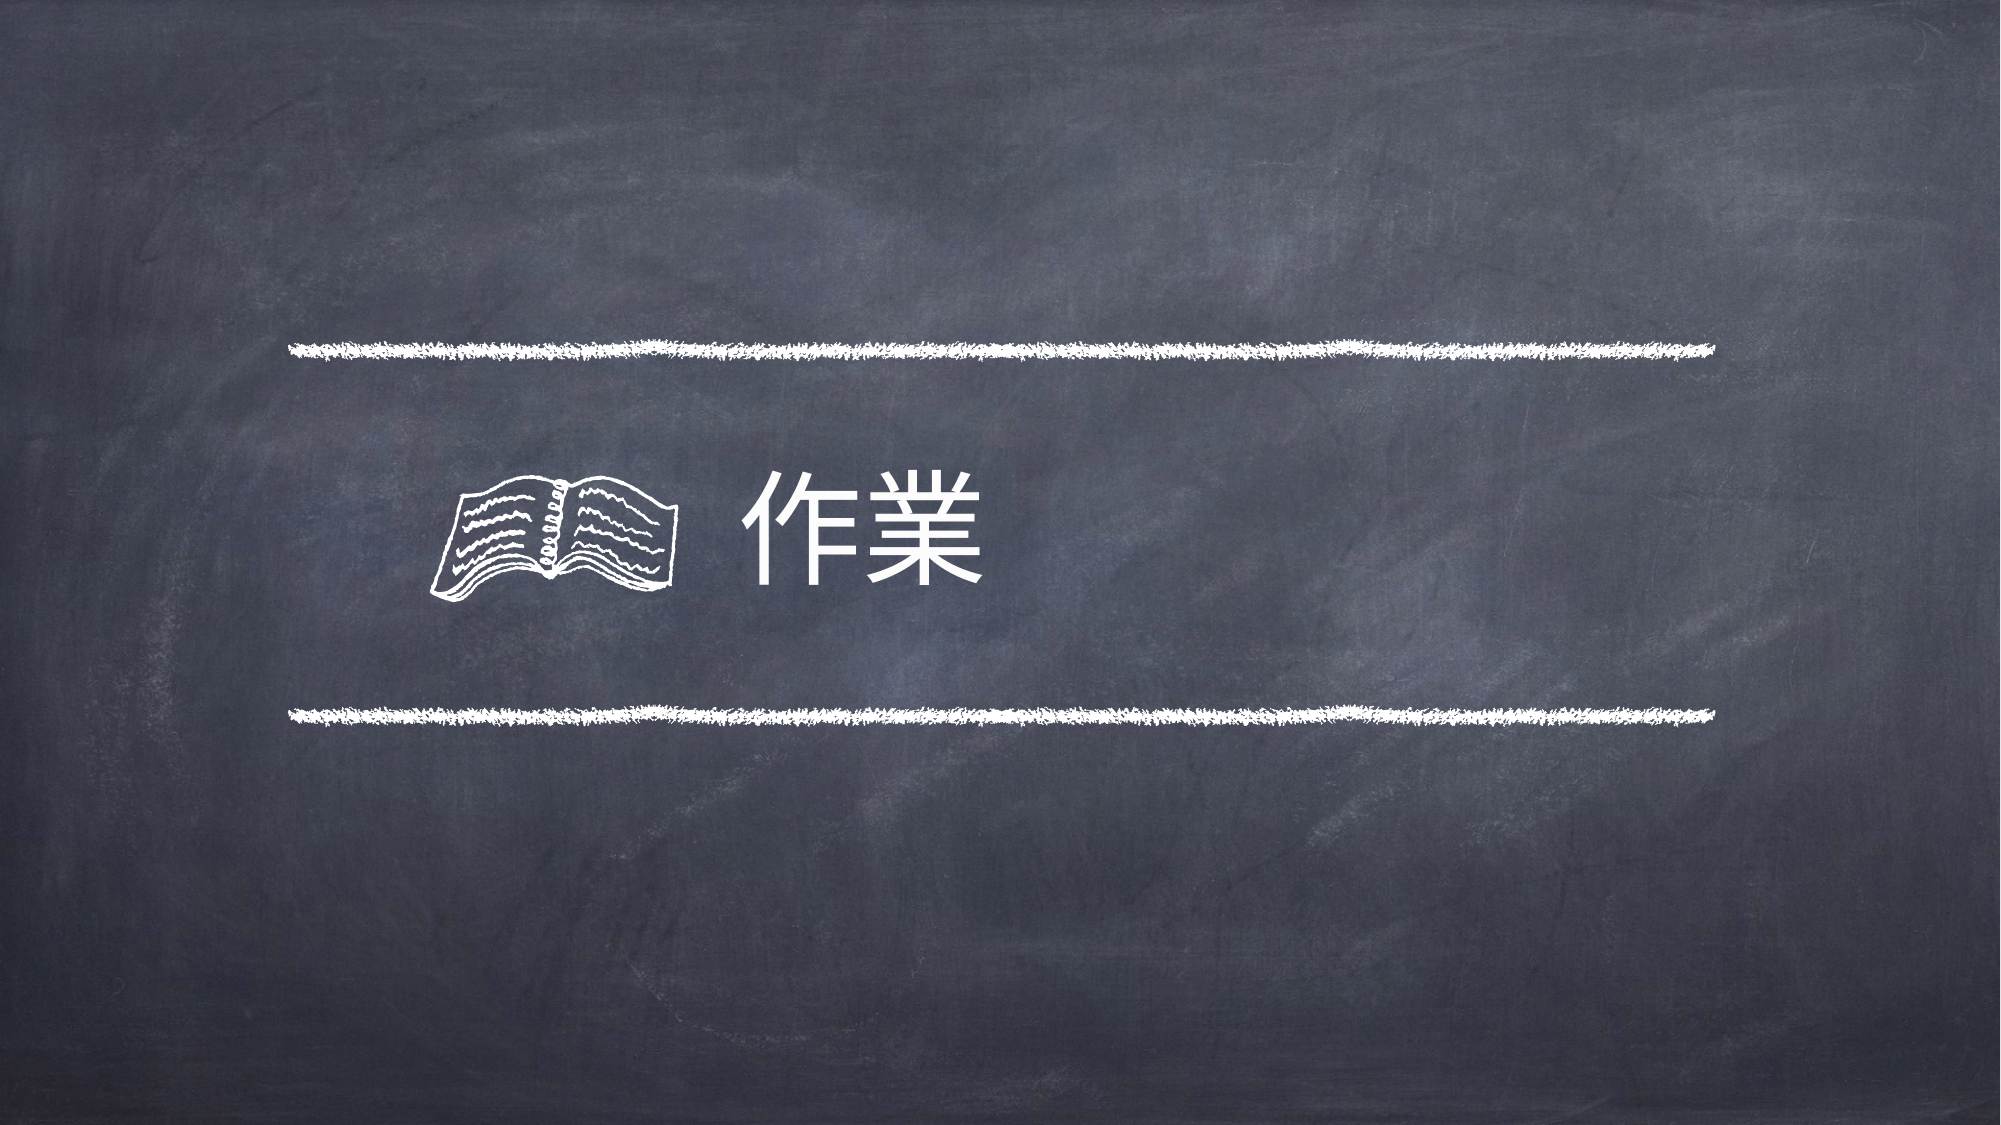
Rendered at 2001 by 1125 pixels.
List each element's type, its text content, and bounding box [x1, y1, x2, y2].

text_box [287, 703, 1716, 728]
text_box 作業 [722, 443, 1769, 608]
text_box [287, 338, 1716, 363]
picture [0, 0, 2001, 1125]
text_box [429, 474, 679, 603]
